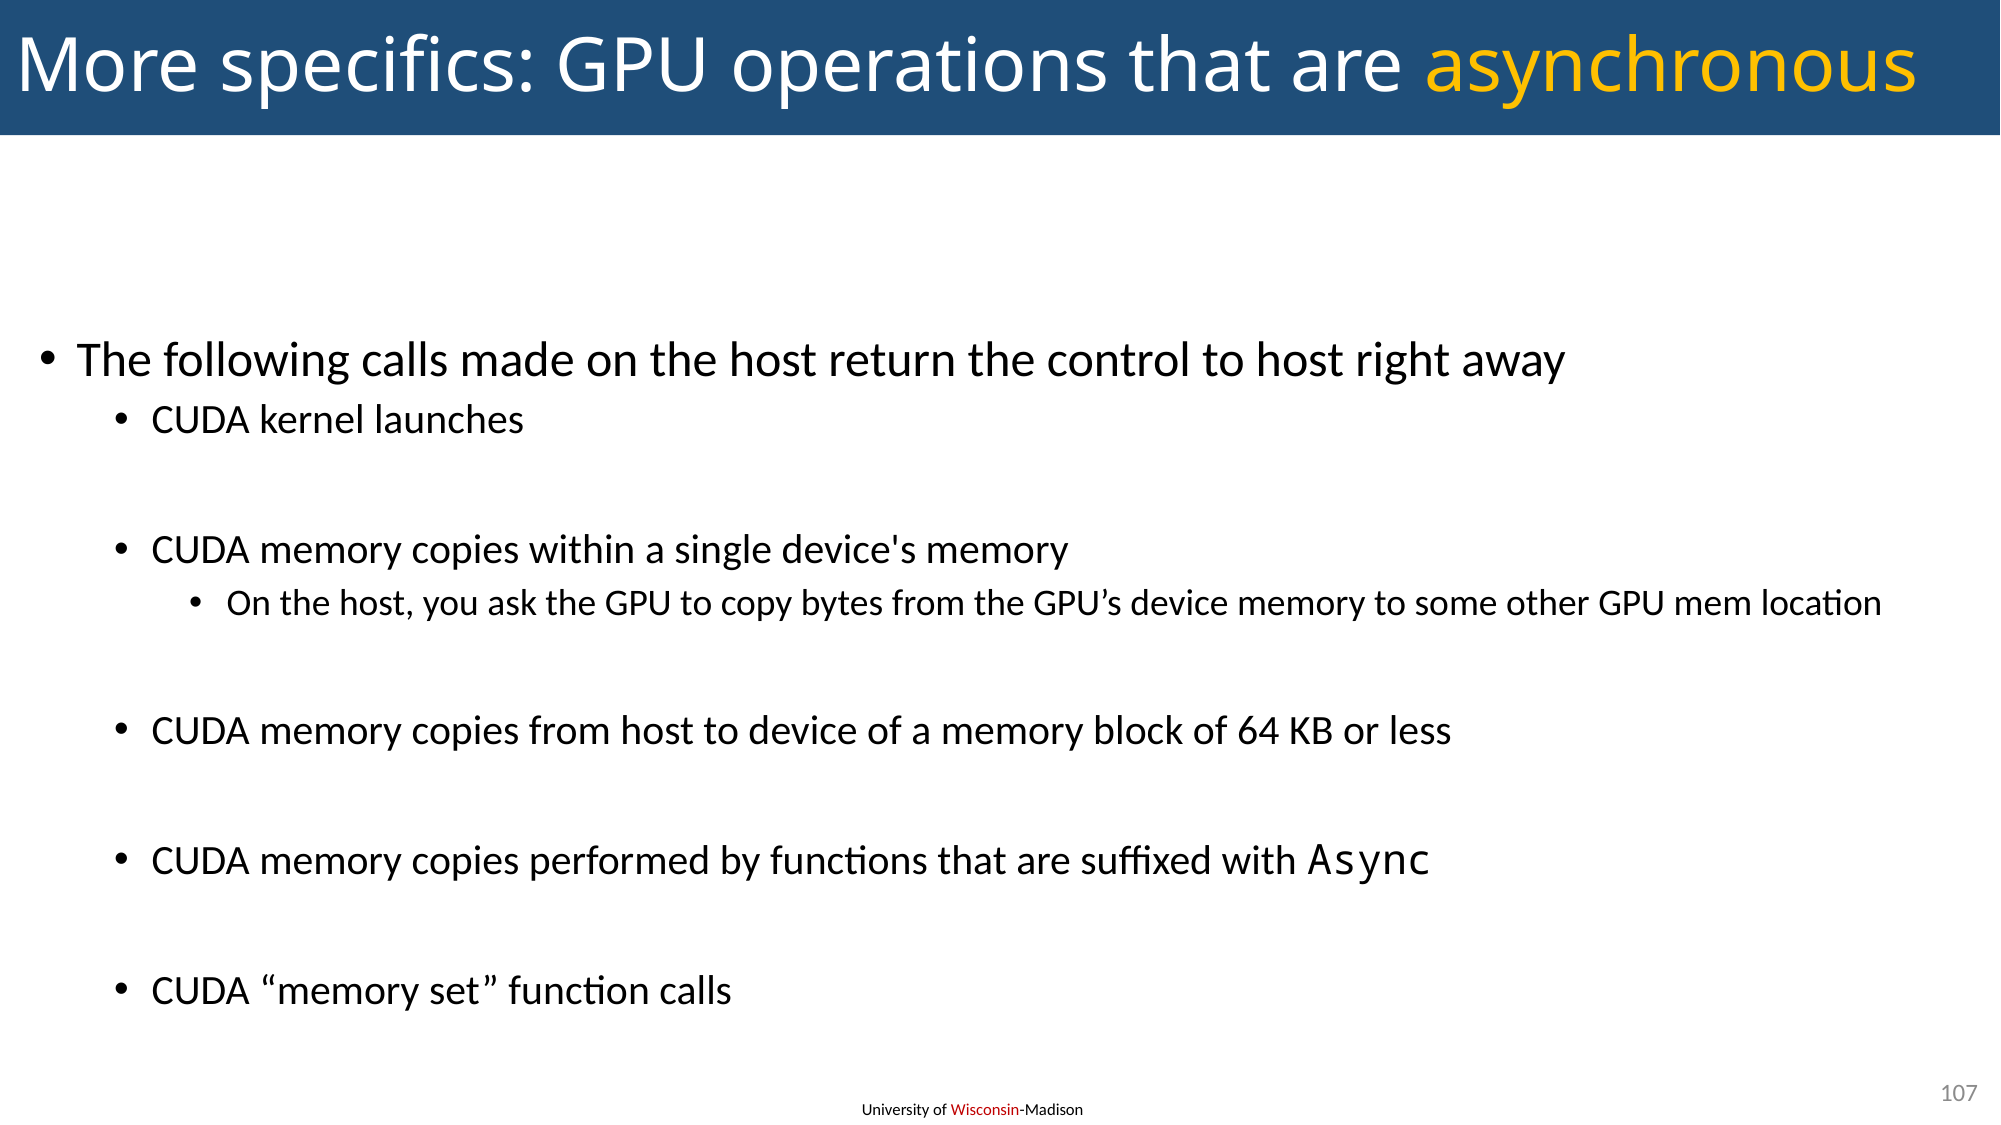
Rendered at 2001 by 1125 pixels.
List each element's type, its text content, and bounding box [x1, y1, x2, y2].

title More specifics: GPU operations that are asynchronous [0, 0, 2000, 136]
slide_number 107 [1879, 1069, 1994, 1114]
list The following calls made on the host return the control to host right away CUDA kernel launches CUDA memory copies within a single device's memory On the host, you ask the GPU to copy bytes from the GPU’s device memory to some other GPU mem location CUDA memory copies from host to device of a memory block of 64 KB or less CUDA memory copies performed by functions that are suffixed with Async CUDA “memory set” function calls [24, 245, 1987, 1055]
